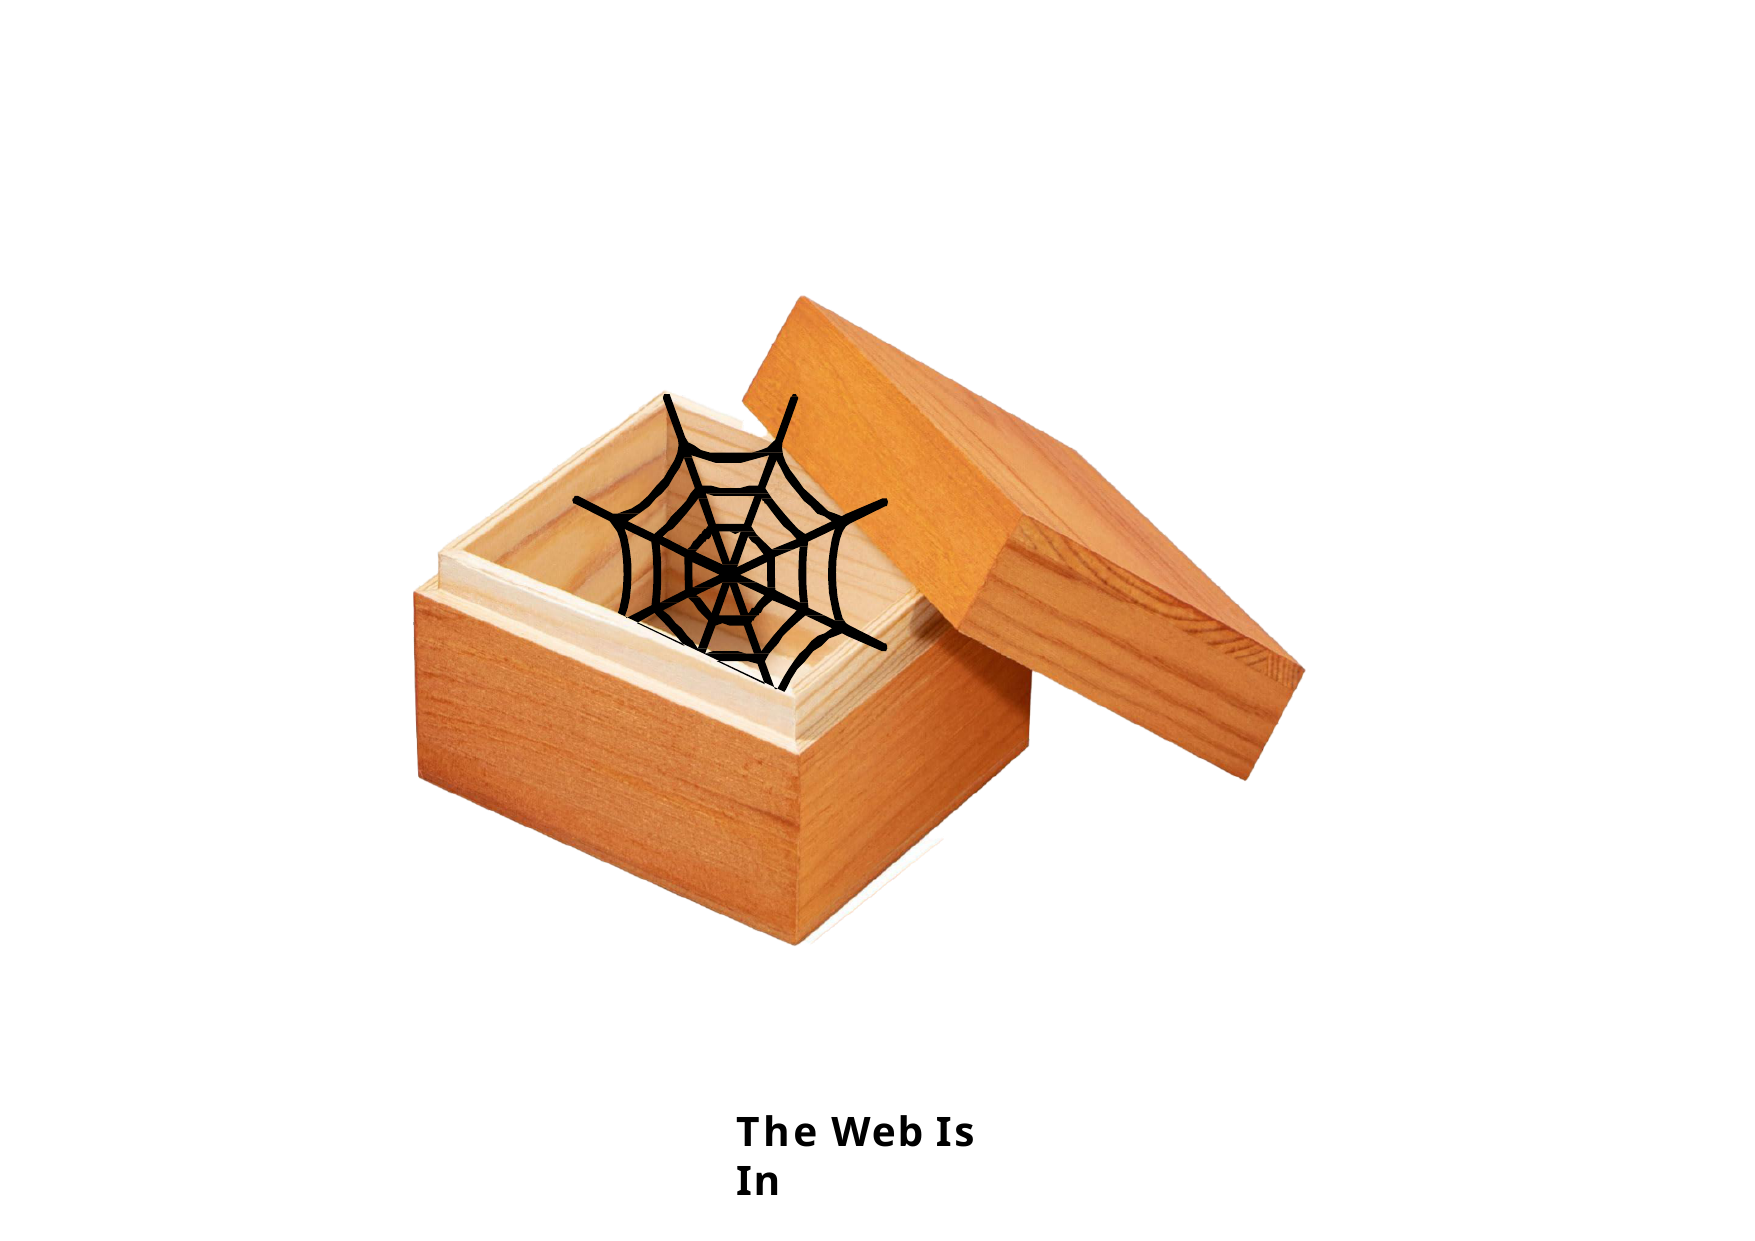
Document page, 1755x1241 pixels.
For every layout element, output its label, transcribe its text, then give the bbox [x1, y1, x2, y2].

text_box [408, 291, 1346, 949]
text_box The Web Is In [733, 1103, 1021, 1204]
